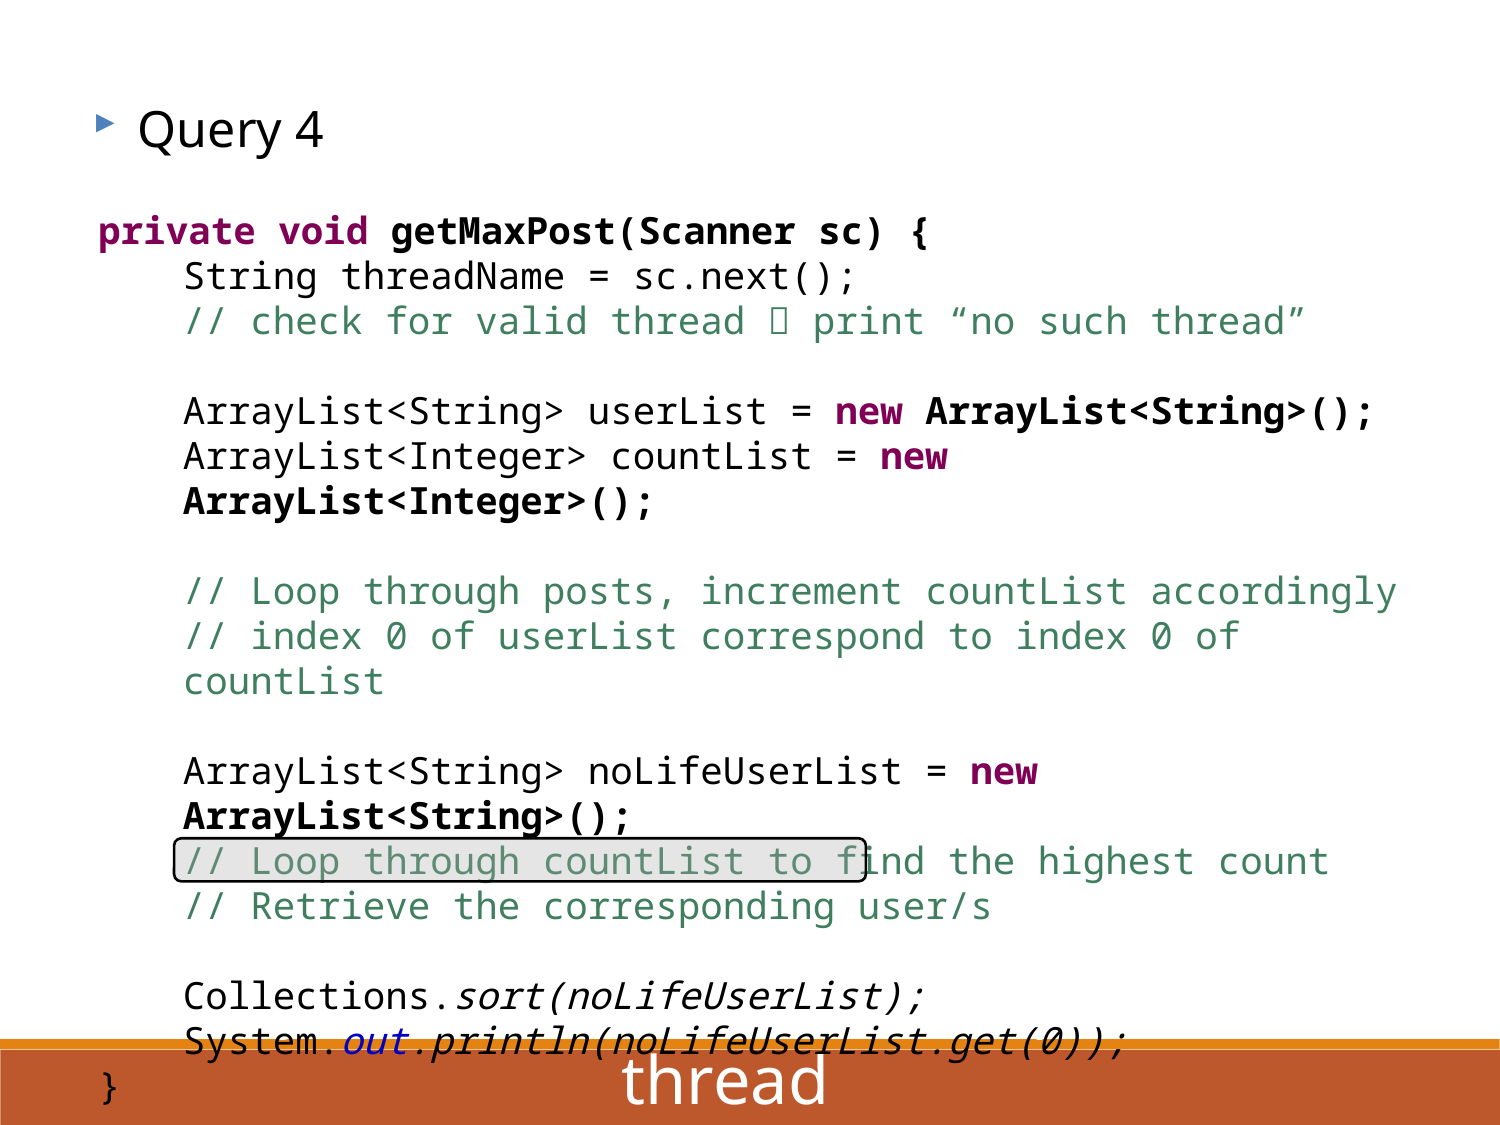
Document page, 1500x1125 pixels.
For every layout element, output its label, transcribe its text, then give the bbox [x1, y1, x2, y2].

text_box Query 4 [78, 90, 1429, 867]
text_box [172, 836, 868, 883]
text_box private void getMaxPost(Scanner sc) { String threadName = sc.next(); // check for valid thread  print “no such thread” ArrayList<String> userList = new ArrayList<String>(); ArrayList<Integer> countList = new ArrayList<Integer>(); // Loop through posts, increment countList accordingly // index 0 of userList correspond to index 0 of countList ArrayList<String> noLifeUserList = new ArrayList<String>(); // Loop through countList to find the highest count // Retrieve the corresponding user/s Collections.sort(noLifeUserList); System.out.println(noLifeUserList.get(0)); } [83, 199, 1414, 1115]
text_box Query 4 : User with the most posts in a thread [78, 1032, 1374, 1125]
